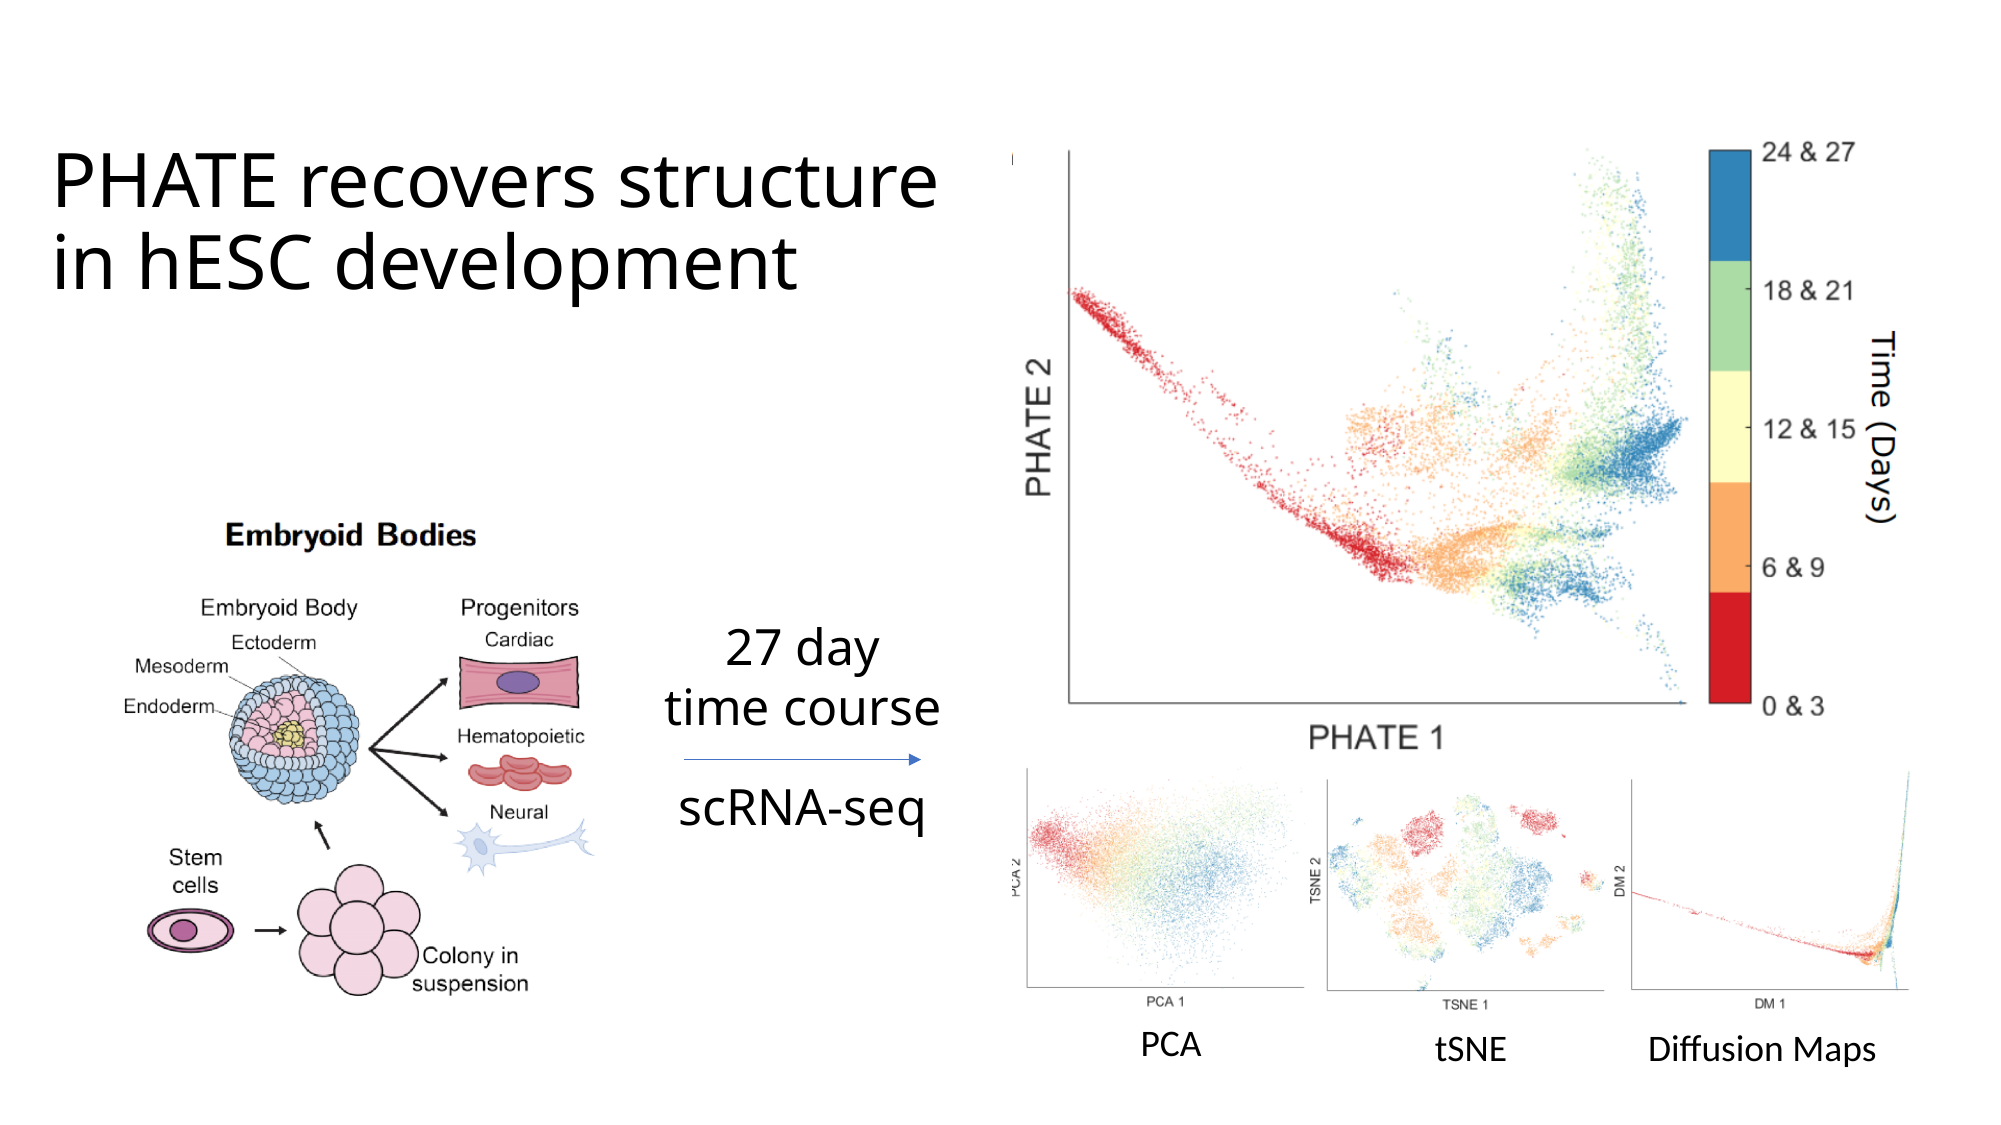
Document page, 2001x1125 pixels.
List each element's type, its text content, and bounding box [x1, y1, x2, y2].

picture [76, 477, 619, 1077]
text_box 27 day time course [649, 608, 957, 743]
text_box scRNA-seq [663, 768, 942, 844]
title PHATE recovers structure in hESC development [36, 115, 977, 333]
text_box PCA [1125, 1012, 1217, 1072]
picture [1012, 113, 1923, 1012]
text_box tSNE [1420, 1016, 1531, 1077]
text_box Diffusion Maps [1633, 1016, 2000, 1077]
